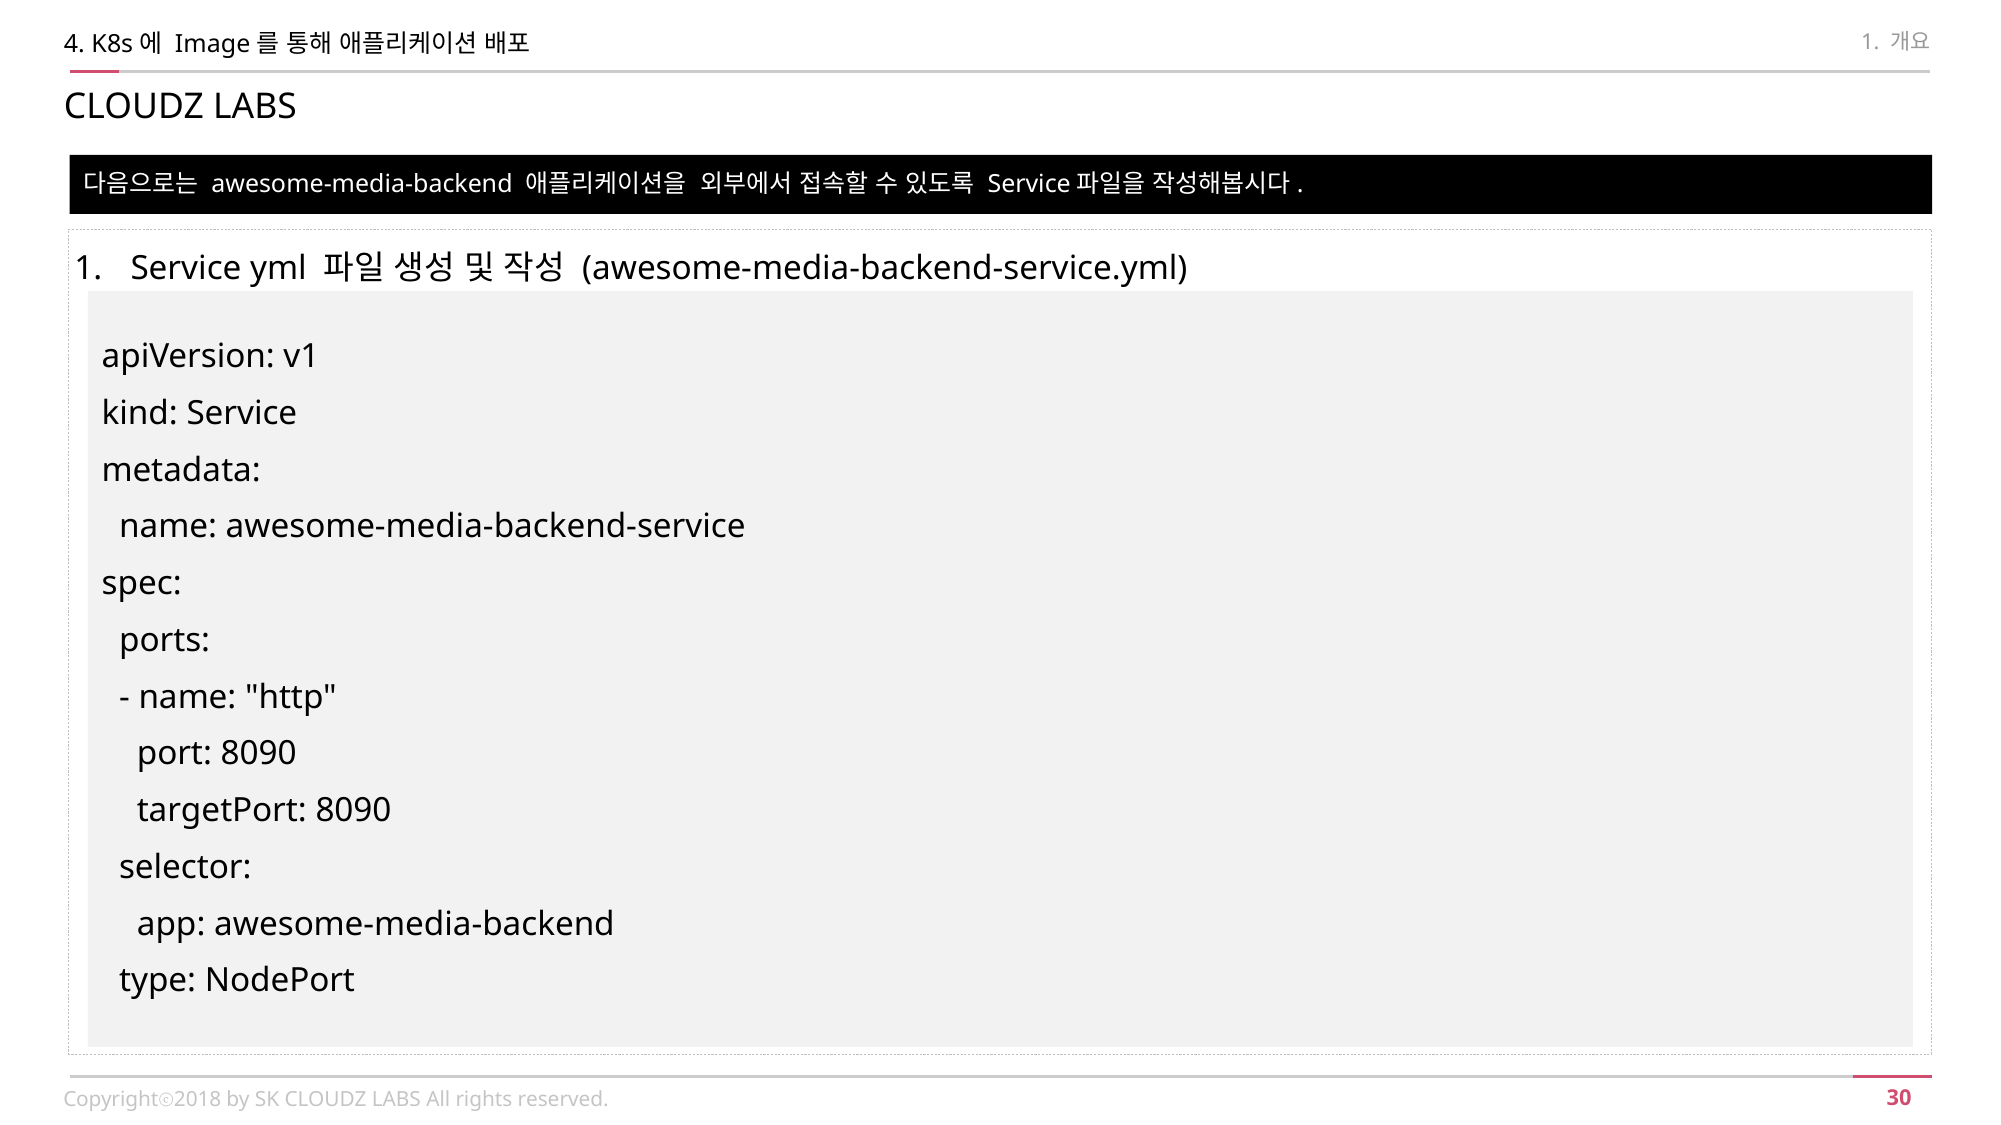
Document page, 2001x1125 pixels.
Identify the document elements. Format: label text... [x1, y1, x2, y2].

list 다음으로는 awesome-media-backend 애플리케이션을 외부에서 접속할 수 있도록 Service파일을 작성해봅시다. [69, 154, 1933, 214]
text_box Service yml 파일 생성 및 작성 (awesome-media-backend-service.yml) [59, 238, 1932, 493]
footer Copyrightⓒ2018 by SK CLOUDZ LABS All rights reserved. [48, 1072, 1102, 1124]
list CLOUDZ LABS [50, 79, 1931, 144]
list 4. K8s에 Image를 통해 애플리케이션 배포 [50, 30, 1153, 78]
list 1. 개요 [1159, 30, 1931, 79]
text_box apiVersion: v1 kind: Service metadata: name: awesome-media-backend-service spec: ports: - name: "http" port: 8090 targetPort: 8090 selector: app: awesome-media-backend type: NodePort [87, 290, 1913, 1047]
